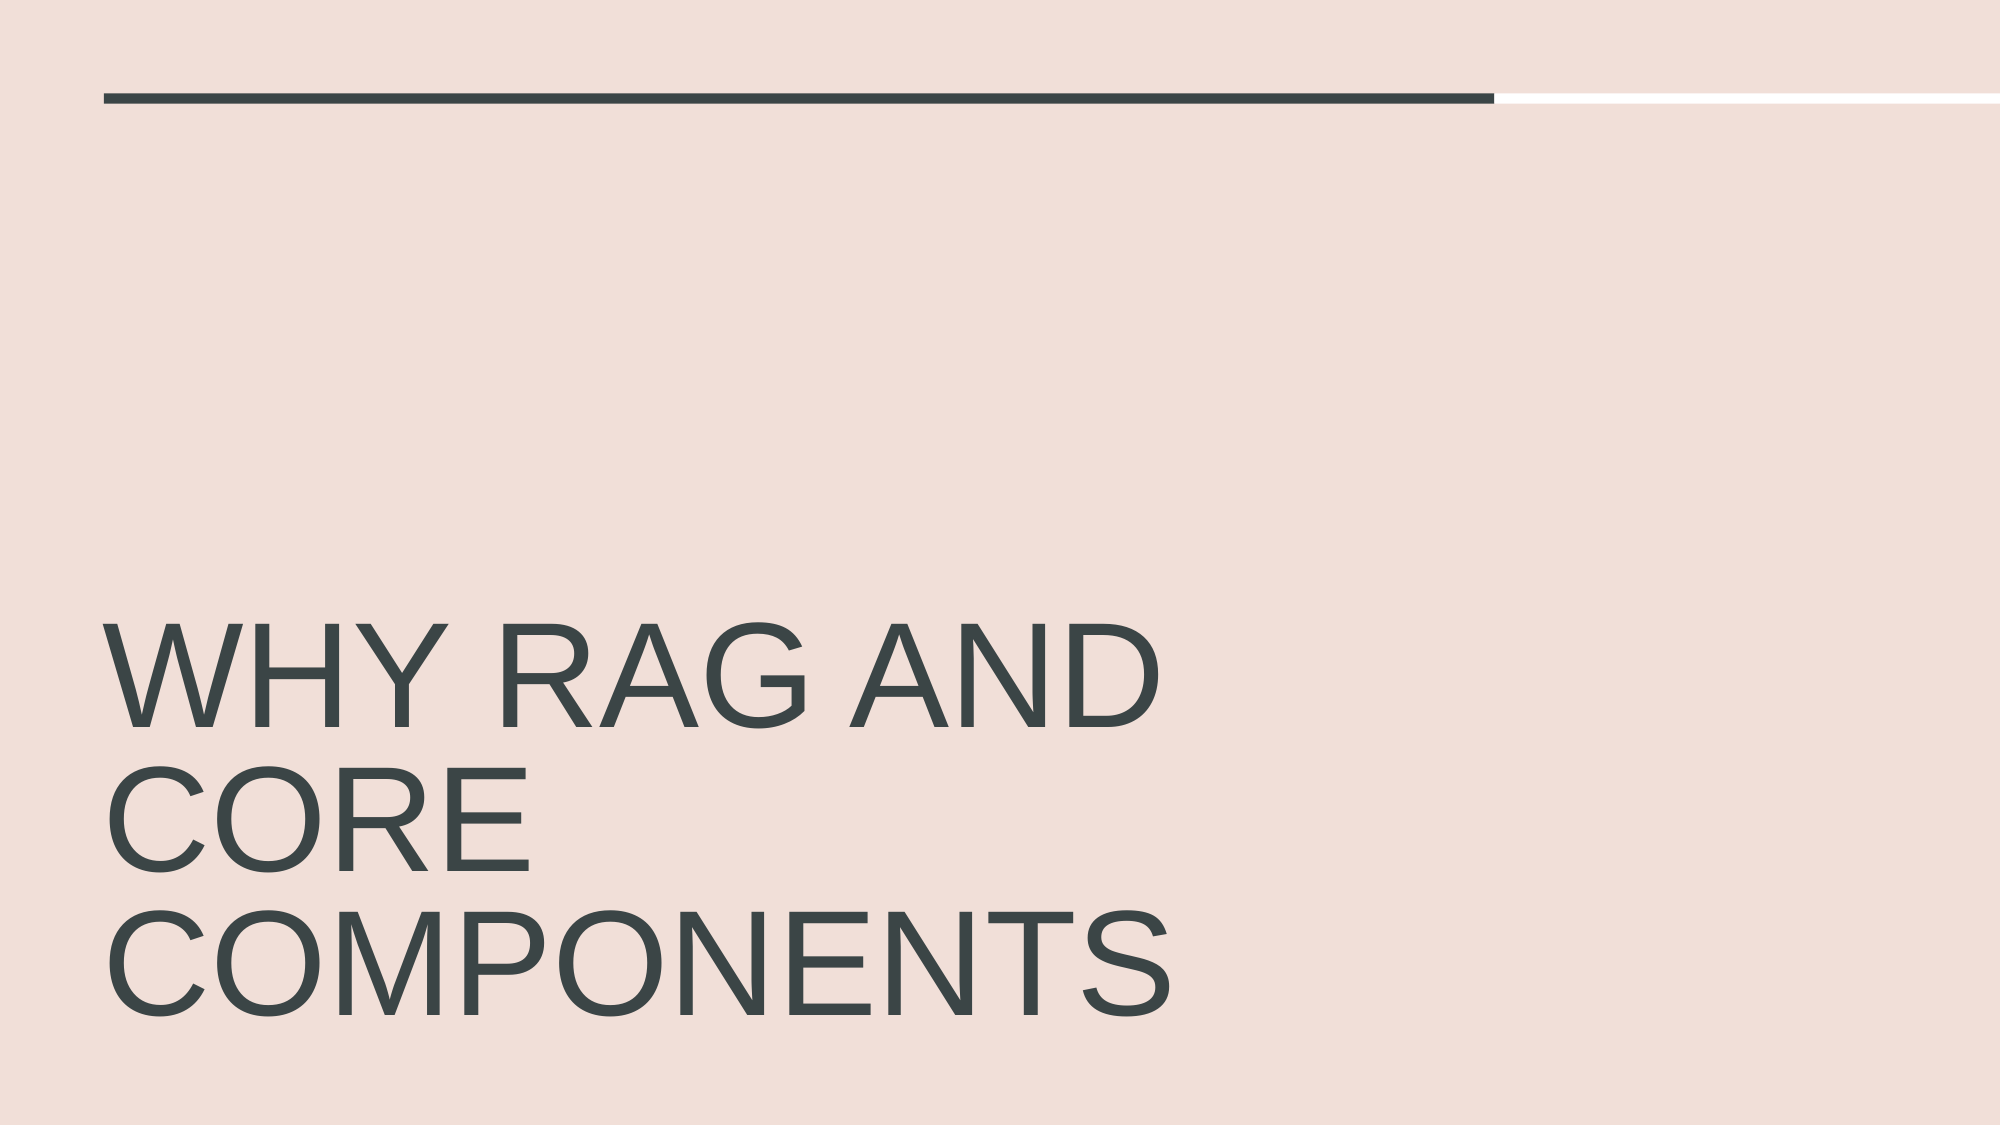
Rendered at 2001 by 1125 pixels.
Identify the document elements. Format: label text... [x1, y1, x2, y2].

title Why RAG and Core Components [87, 187, 1495, 1053]
